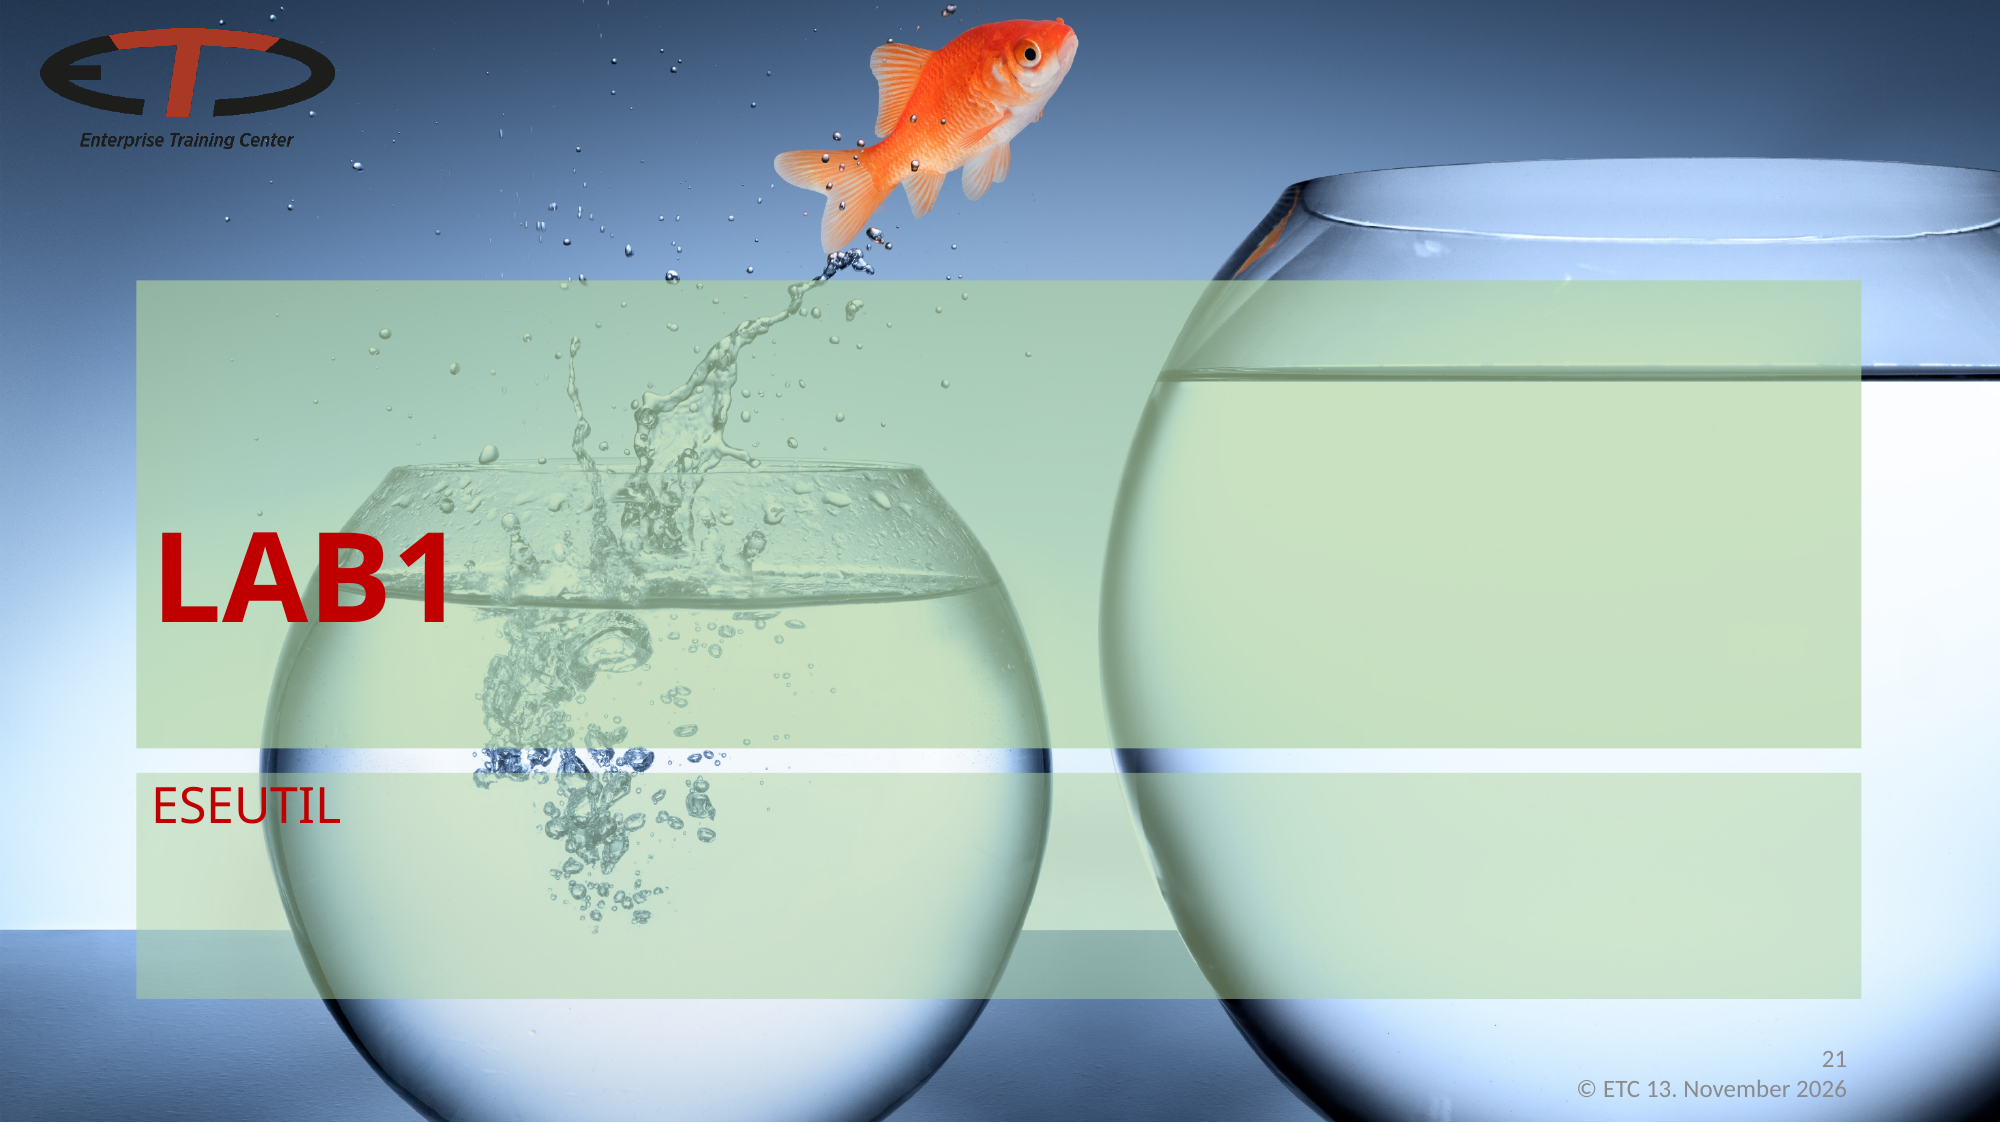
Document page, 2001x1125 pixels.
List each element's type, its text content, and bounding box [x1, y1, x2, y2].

list ESEUTIL [136, 772, 1862, 999]
picture [0, 0, 2000, 1122]
title LAB1 [136, 280, 1862, 749]
slide_number 21 © ETC Februar 21 [1412, 1042, 1863, 1103]
